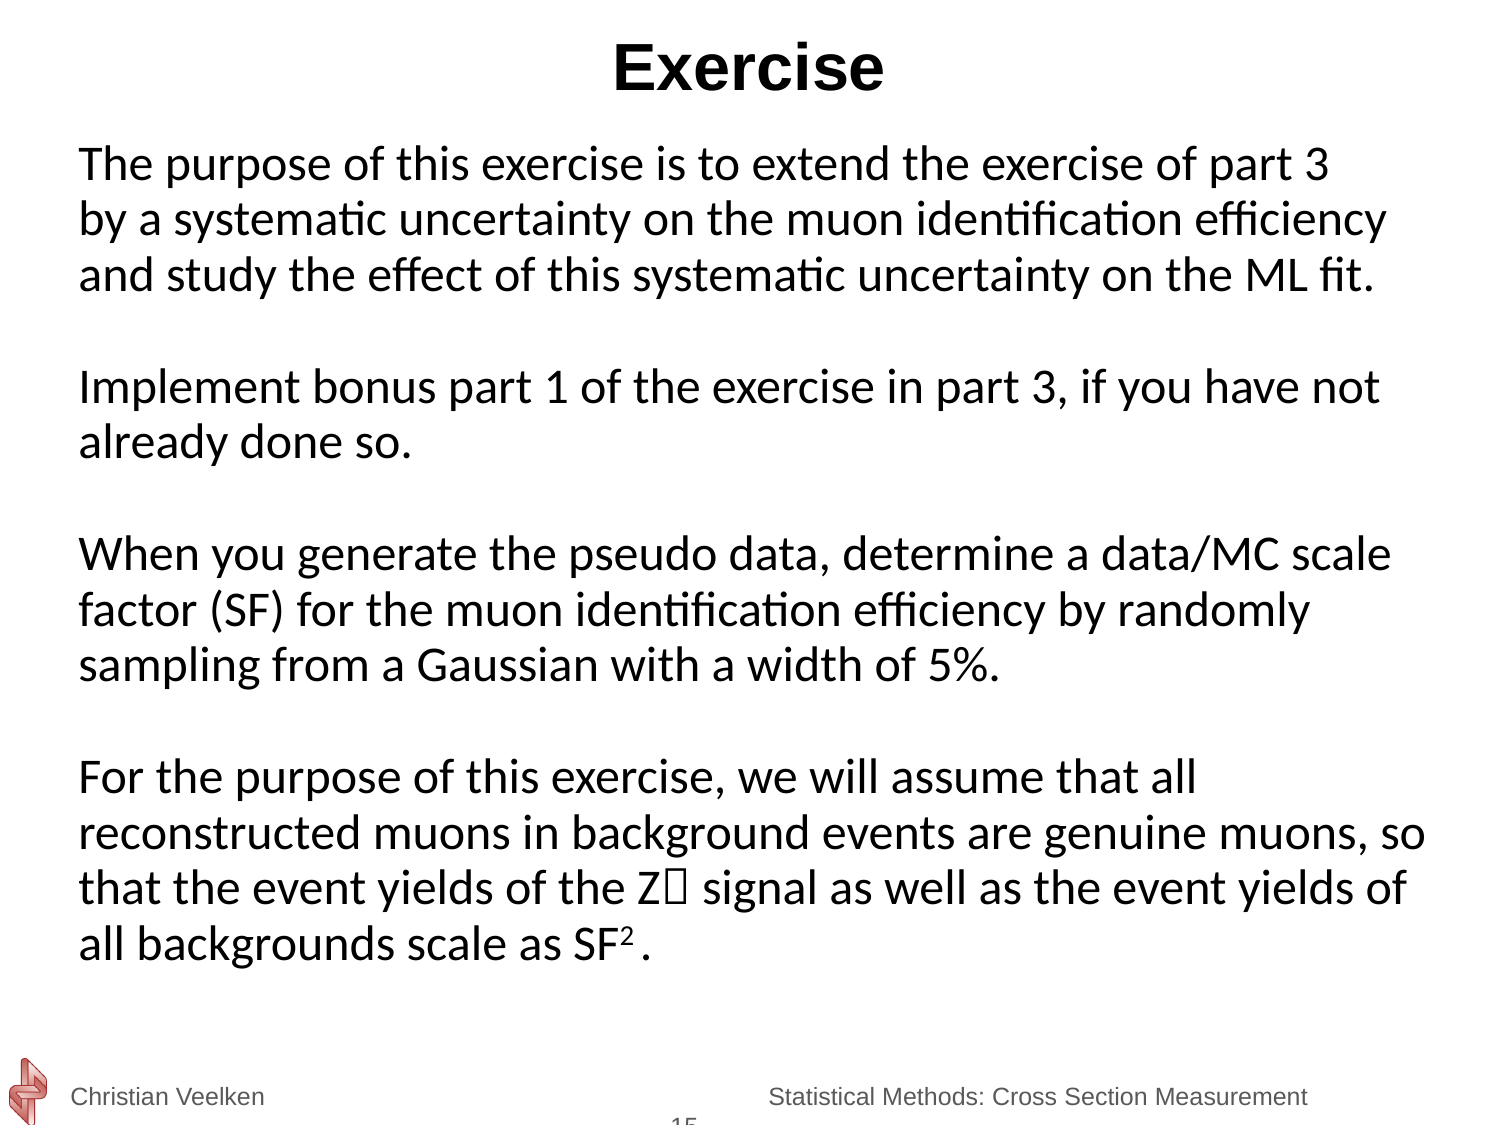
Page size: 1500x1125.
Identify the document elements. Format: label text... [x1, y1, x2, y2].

text_box Christian Veelken Statistical Methods: Cross Section Measurement 15 [79, 1073, 1500, 1125]
text_box The purpose of this exercise is to extend the exercise of part 3 by a systematic uncertainty on the muon identification efficiency and study the effect of this systematic uncertainty on the ML fit. Implement bonus part 1 of the exercise in part 3, if you have not already done so. When you generate the pseudo data, determine a data/MC scale factor (SF) for the muon identification efficiency by randomly sampling from a Gaussian with a width of 5%. For the purpose of this exercise, we will assume that all reconstructed muons in background events are genuine muons, so that the event yields of the Z signal as well as the event yields of all backgrounds scale as SF2 . [78, 135, 1464, 972]
picture [0, 1040, 79, 1125]
text_box Exercise [56, 31, 1442, 106]
